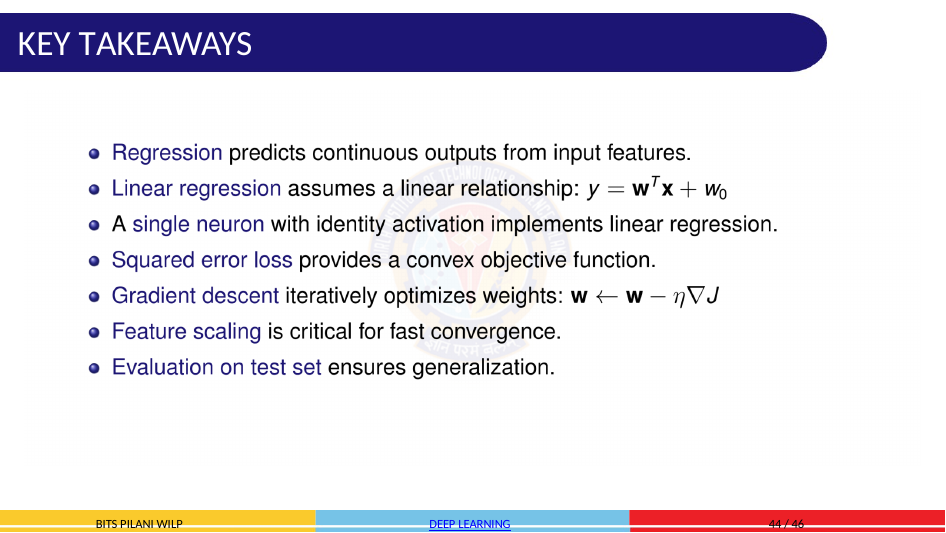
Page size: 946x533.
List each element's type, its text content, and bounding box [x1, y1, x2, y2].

picture [0, 13, 945, 509]
picture [215, 526, 427, 532]
picture [0, 526, 93, 532]
picture [815, 526, 945, 532]
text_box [0, 509, 946, 526]
title Key Takeaways [13, 17, 825, 110]
picture [526, 526, 762, 532]
